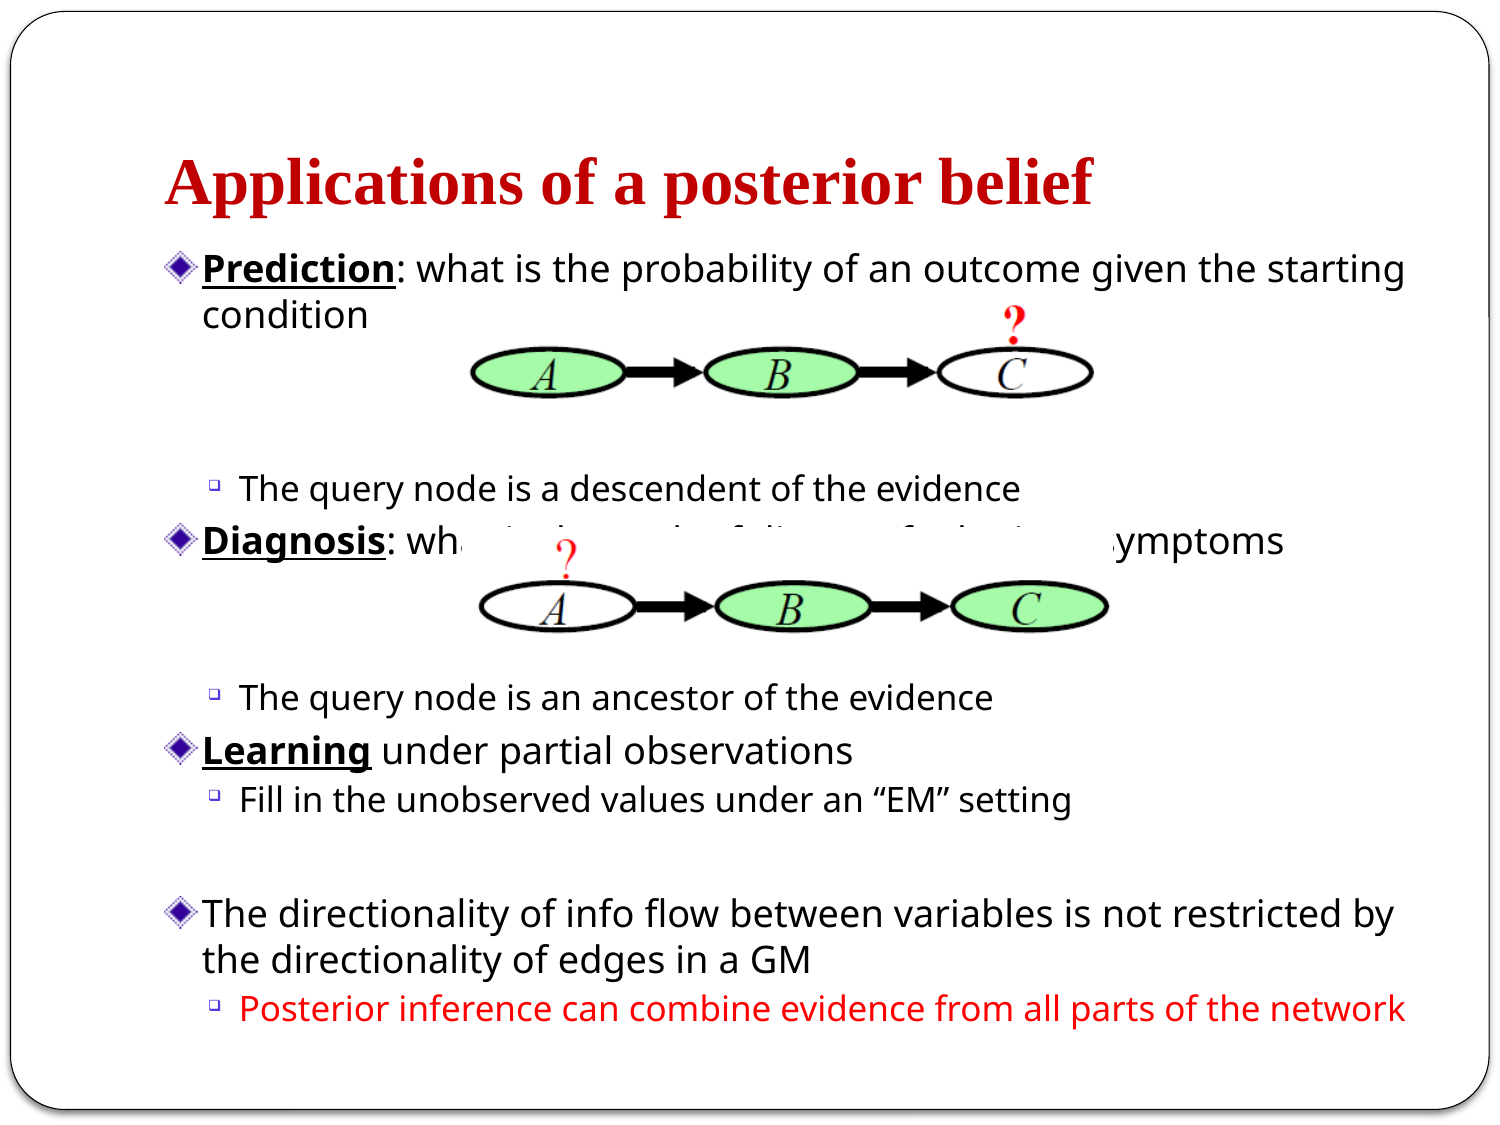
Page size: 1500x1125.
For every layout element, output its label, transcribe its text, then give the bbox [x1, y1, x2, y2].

picture [462, 526, 1113, 641]
list Prediction: what is the probability of an outcome given the starting condition The query node is a descendent of the evidence Diagnosis: what is the prob of disease/fault given symptoms The query node is an ancestor of the evidence Learning under partial observations Fill in the unobserved values under an “EM” setting The directionality of info flow between variables is not restricted by the directionality of edges in a GM Posterior inference can combine evidence from all parts of the network [150, 237, 1425, 1067]
picture [164, 523, 198, 556]
title Applications of a posterior belief [150, 45, 1425, 233]
picture [164, 896, 198, 929]
picture [449, 296, 1106, 412]
picture [164, 732, 198, 765]
picture [164, 251, 198, 284]
